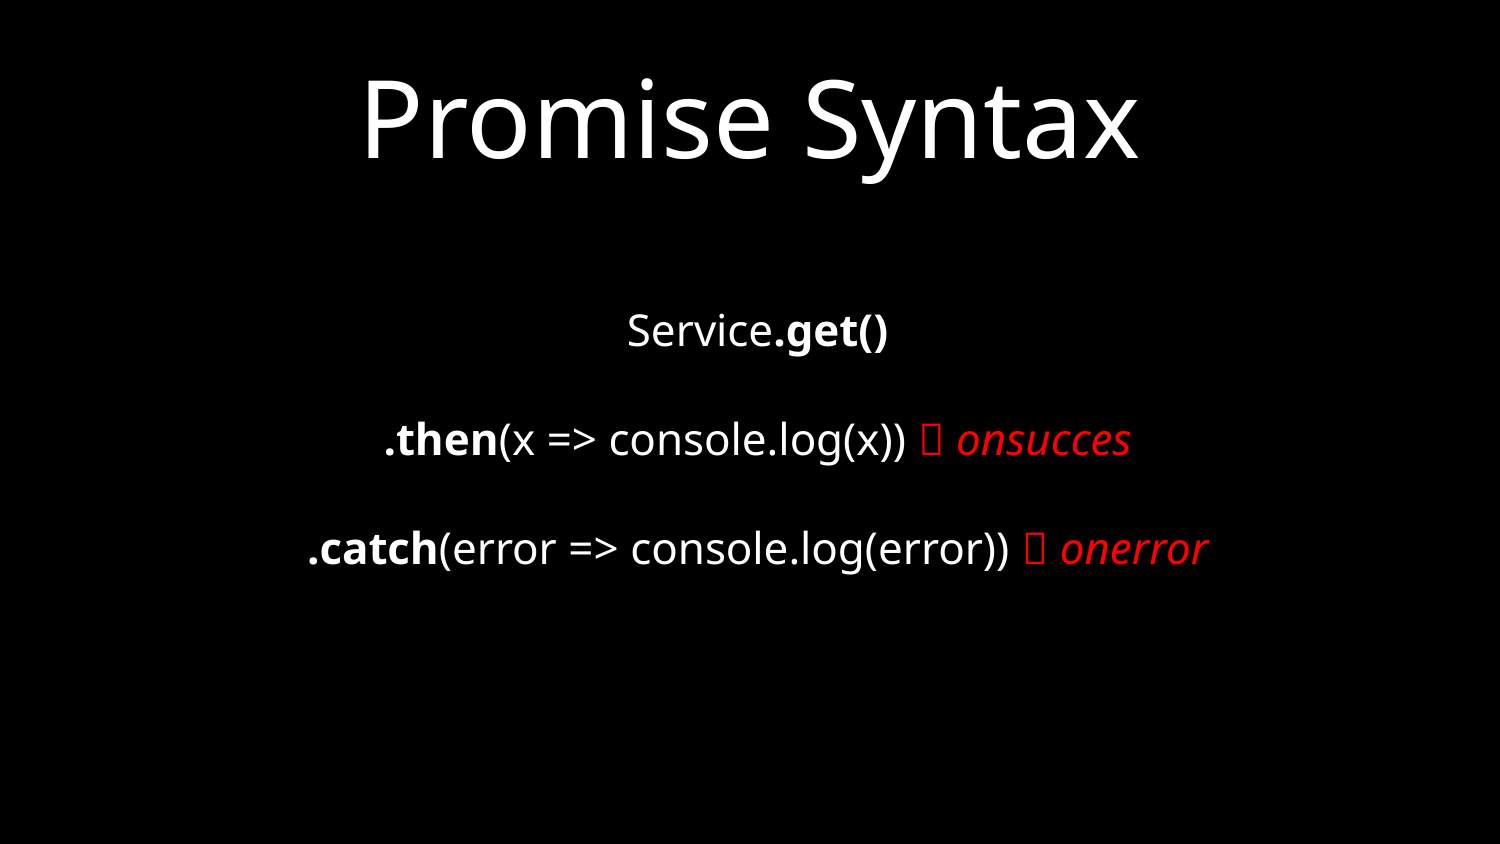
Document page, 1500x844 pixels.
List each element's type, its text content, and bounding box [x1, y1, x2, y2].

list Service.get() .then(x => console.log(x))  onsucces .catch(error => console.log(error))  onerror [109, 224, 1391, 768]
title Promise Syntax [109, 21, 1391, 209]
